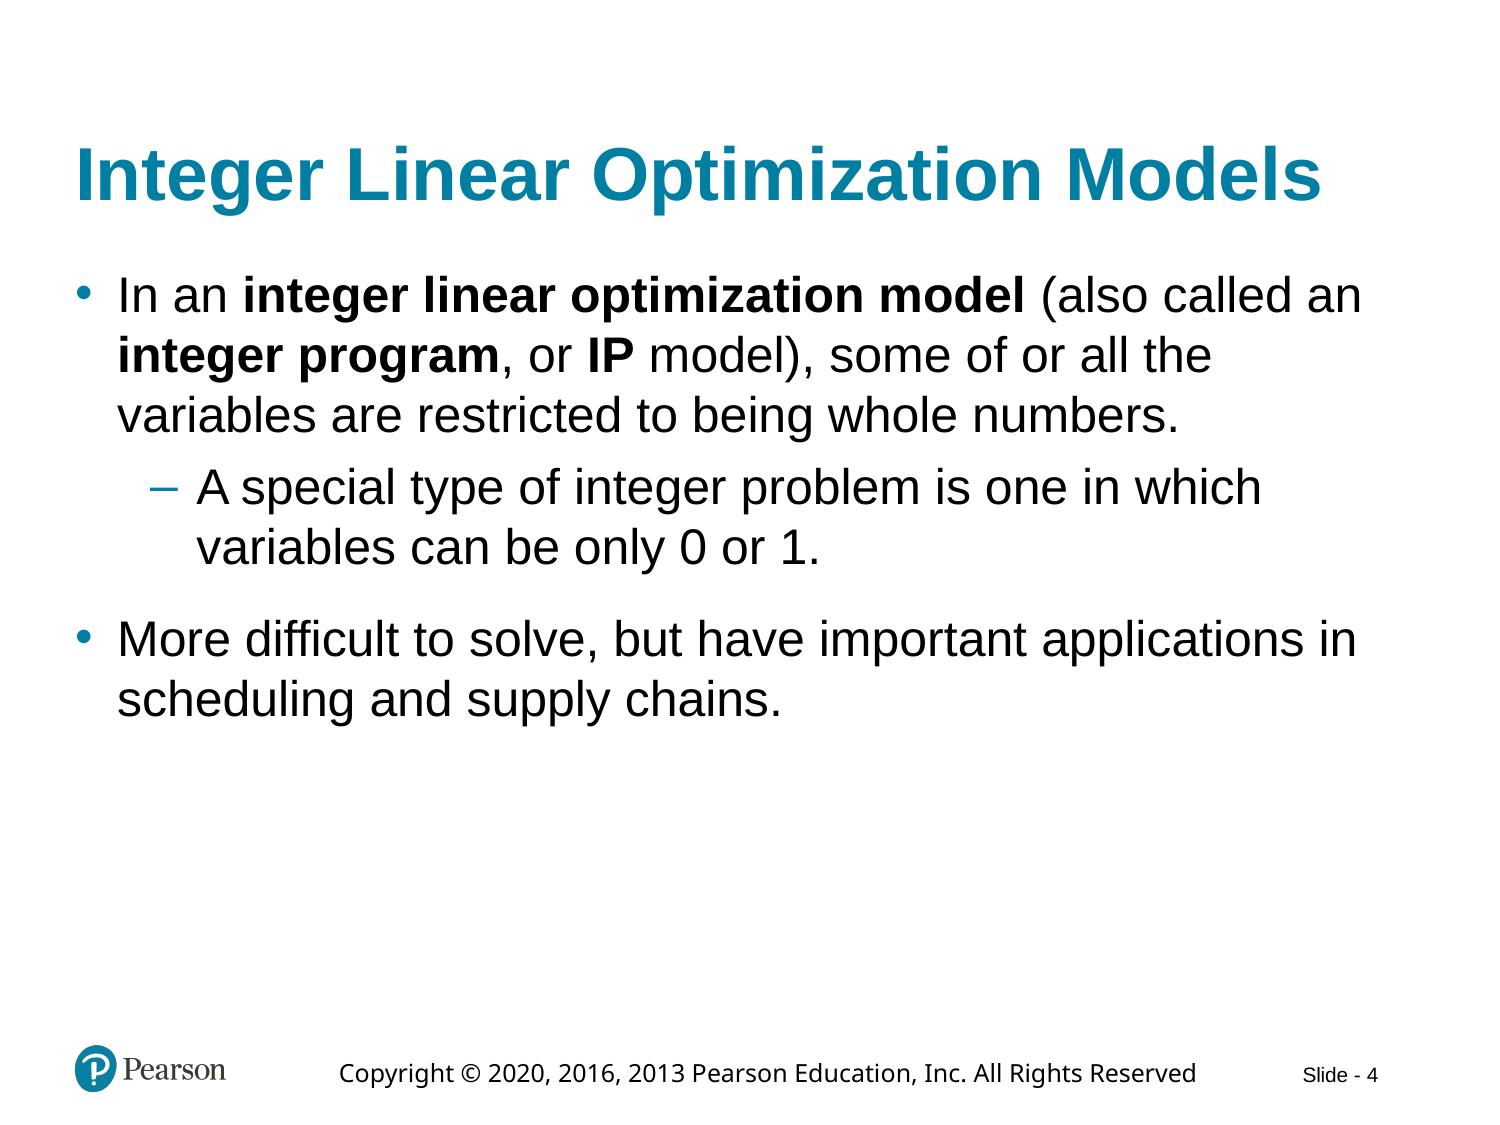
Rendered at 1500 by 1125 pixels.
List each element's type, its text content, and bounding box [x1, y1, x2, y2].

title Integer Linear Optimization Models [75, 35, 1425, 216]
picture [83, 1054, 109, 1079]
picture [75, 1045, 90, 1061]
picture [101, 1045, 226, 1092]
picture [75, 1078, 86, 1092]
list In an integer linear optimization model (also called an integer program, or I P model), some of or all the variables are restricted to being whole numbers. A special type of integer problem is one in which variables can be only 0 or 1. More difficult to solve, but have important applications in scheduling and supply chains. [75, 262, 1425, 1005]
